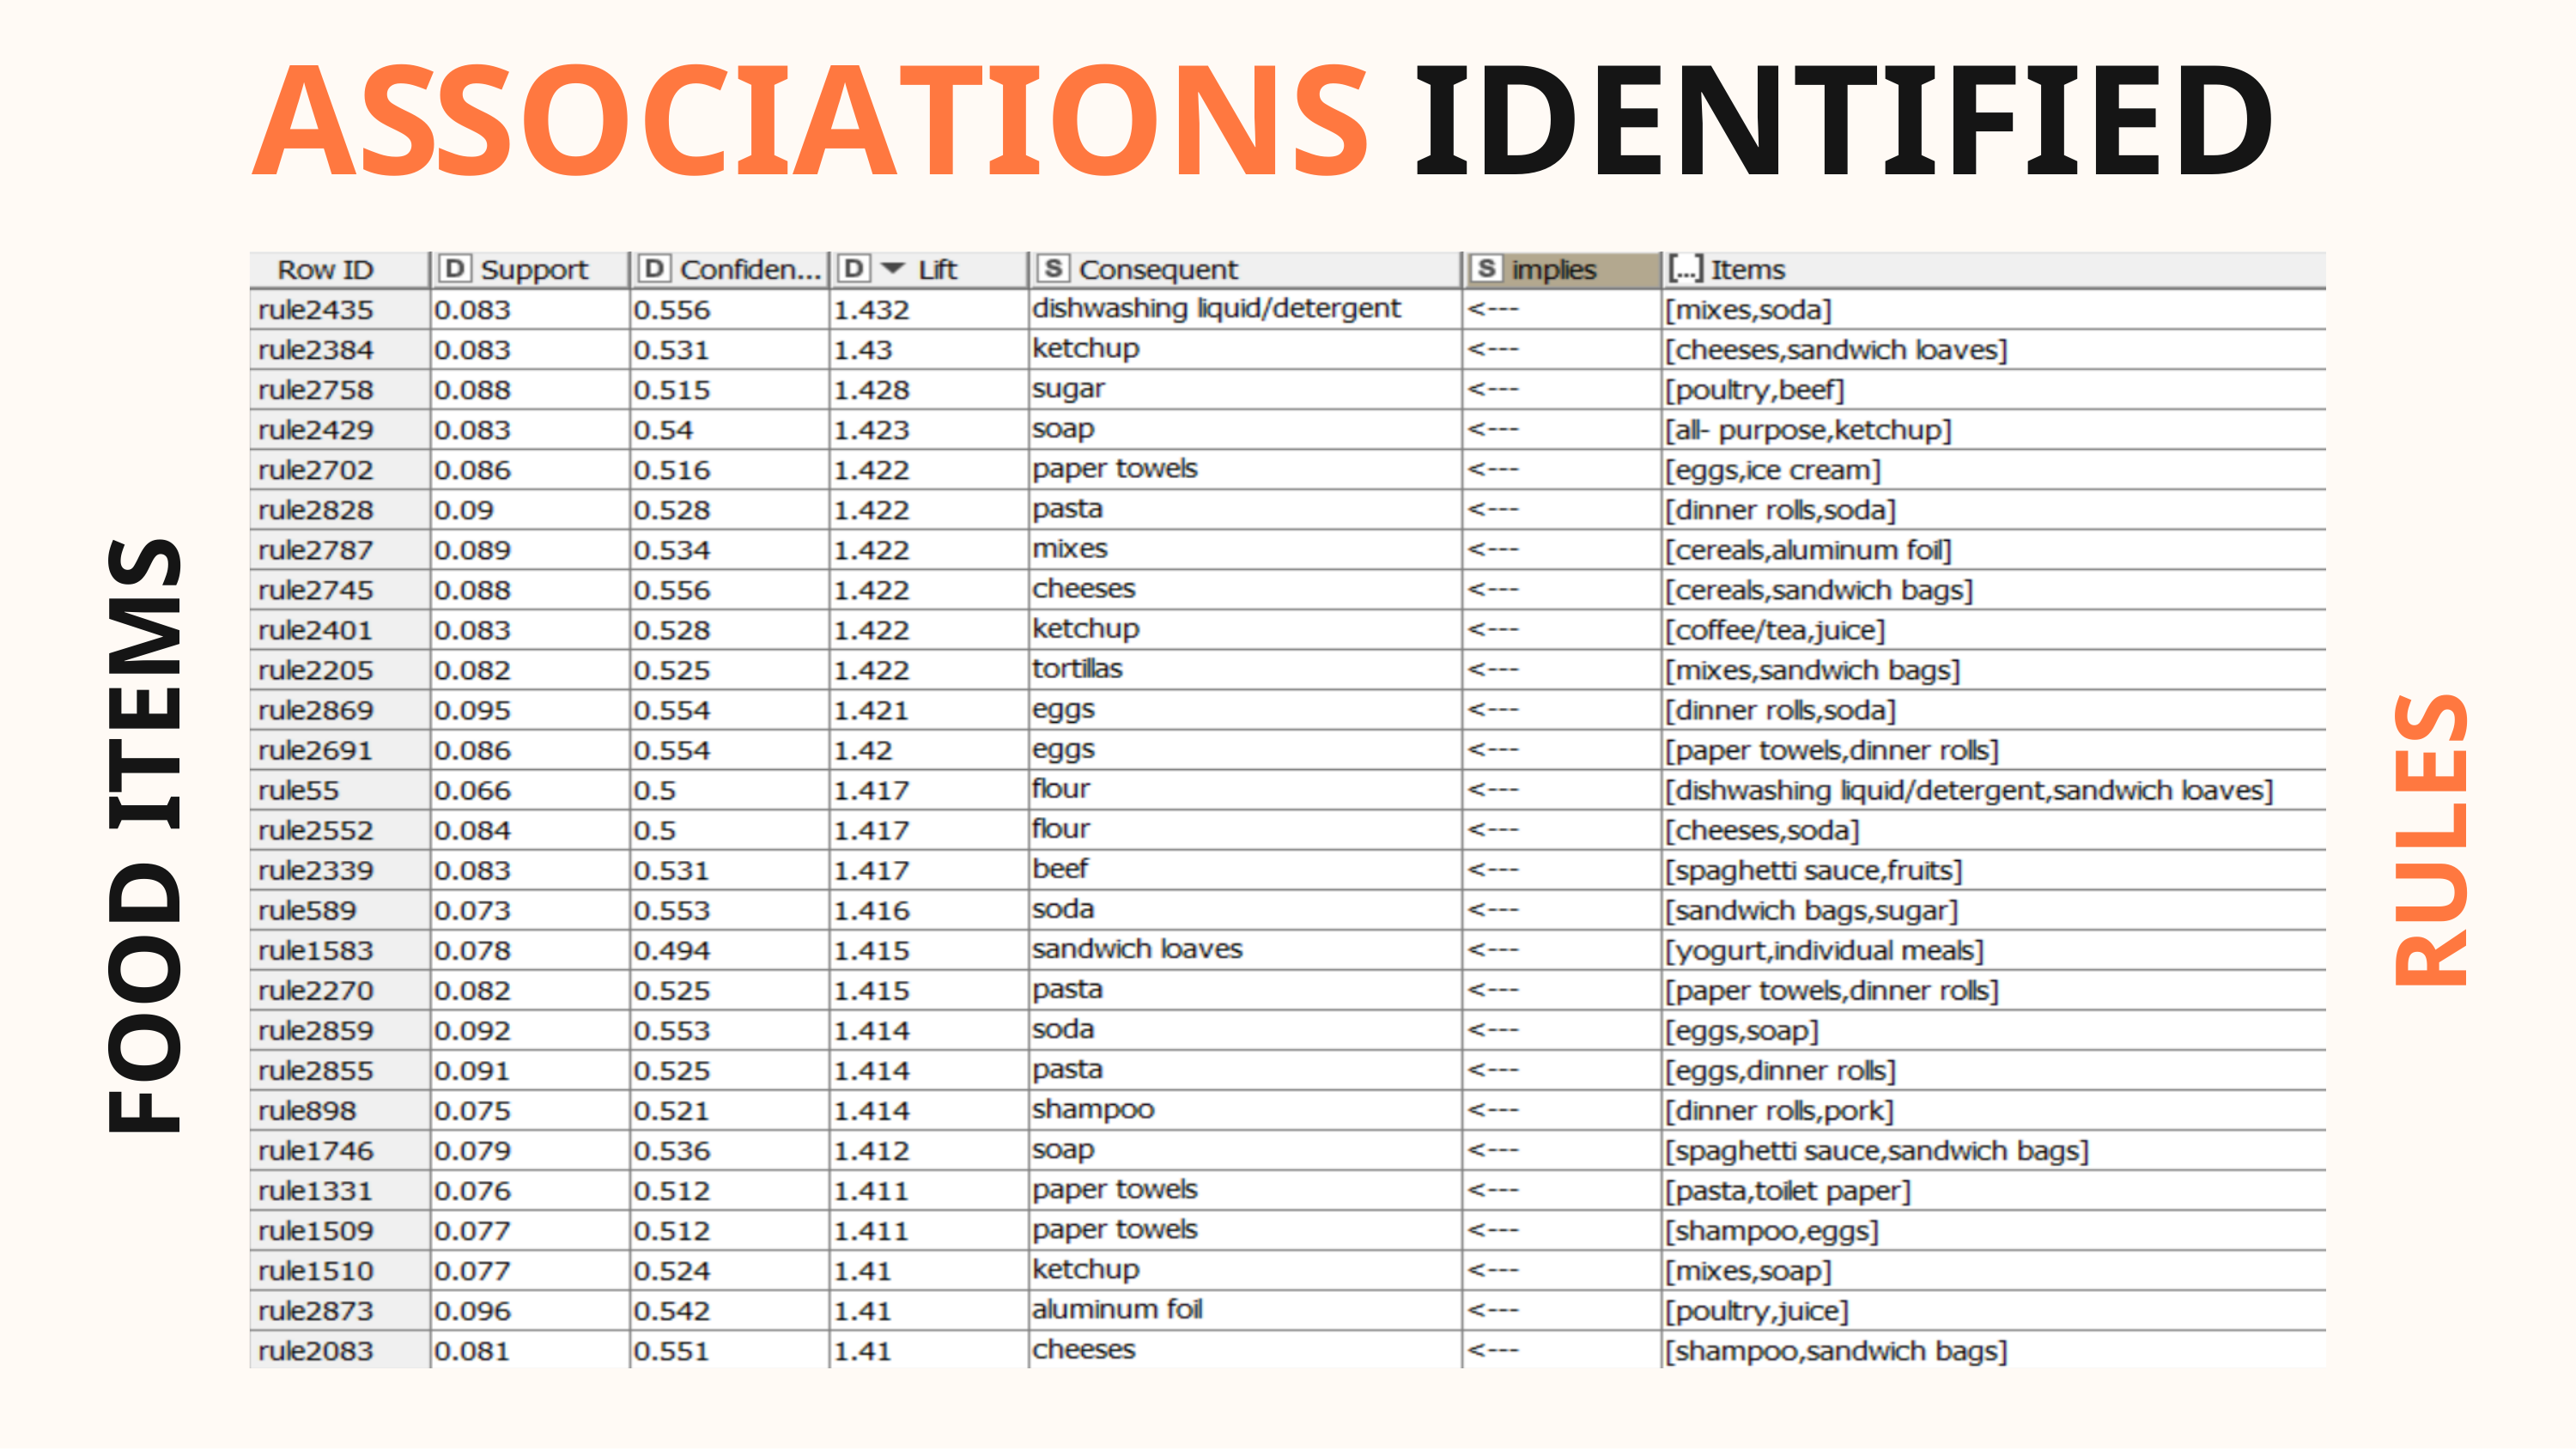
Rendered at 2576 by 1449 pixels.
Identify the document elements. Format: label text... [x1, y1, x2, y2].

title ASSOCIATIONS IDENTIFIED [249, 21, 2326, 252]
picture [249, 252, 2327, 1368]
text_box RULES [2367, 573, 2488, 997]
text_box FOOD ITEMS [82, 423, 202, 1143]
